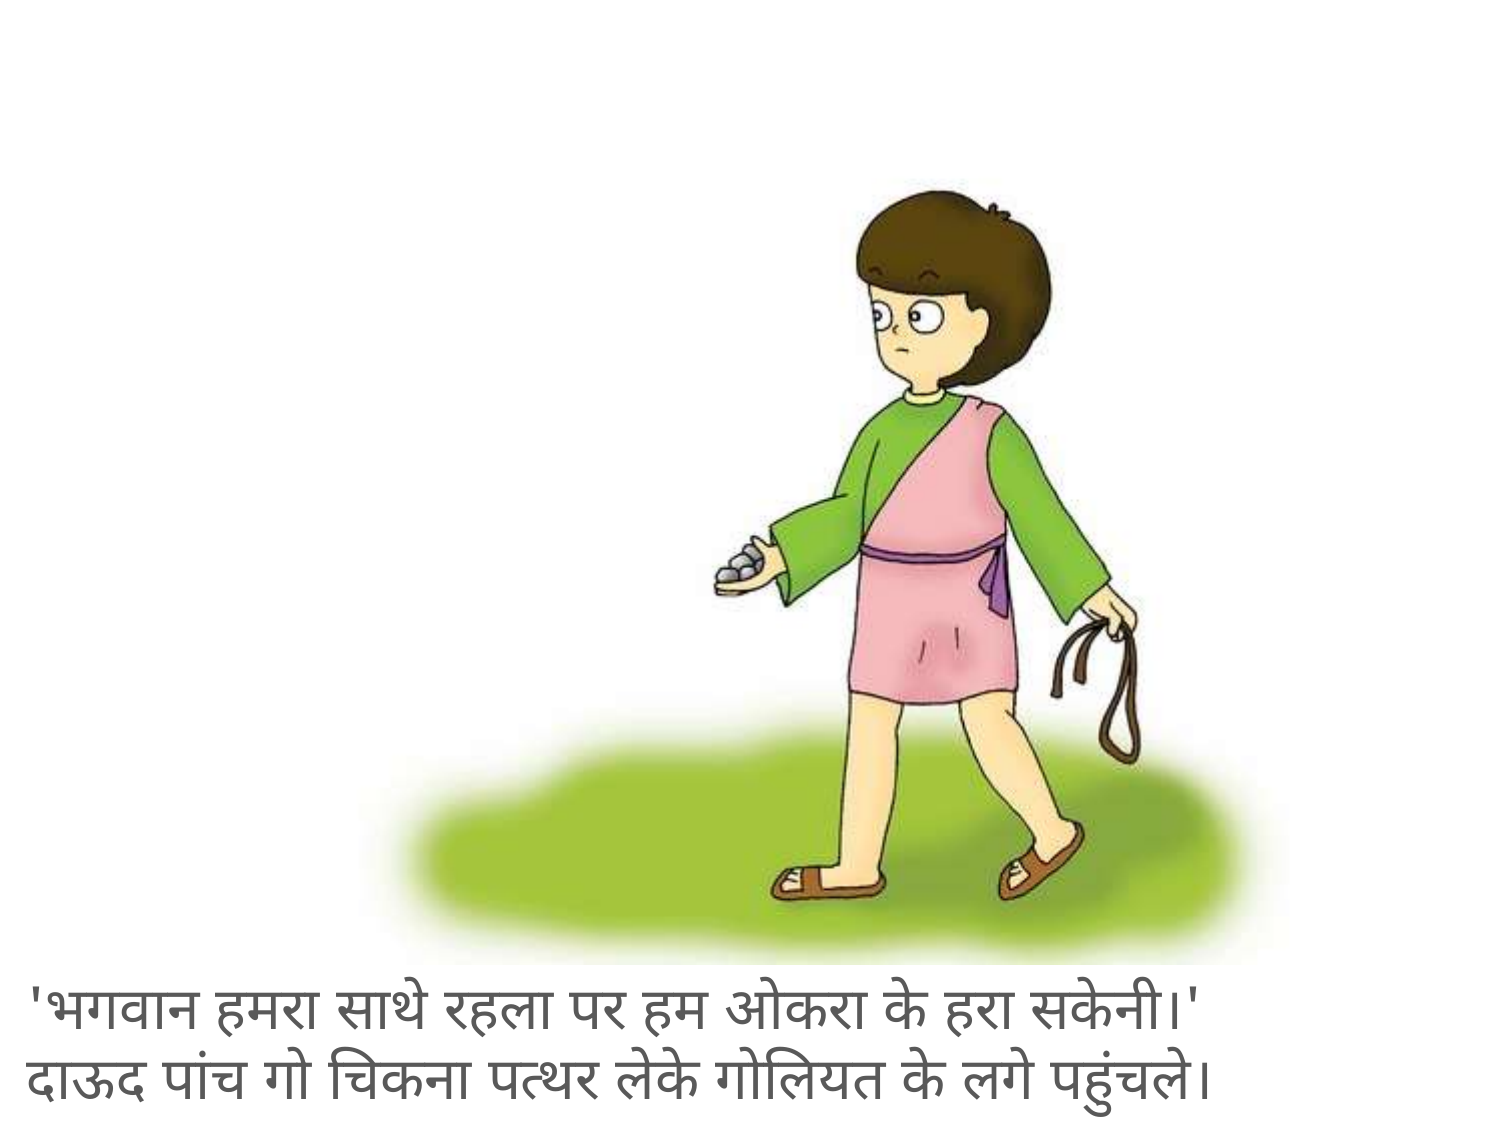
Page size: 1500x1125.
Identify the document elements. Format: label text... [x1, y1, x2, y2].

picture [103, 18, 1407, 965]
text_box 'भगवान हमरा साथे रहला पर हम ओकरा के हरा सकेनी।' दाऊद पांच गो चिकना पत्थर लेके गोलियत के लगे पहुंचले। [11, 964, 1498, 1119]
